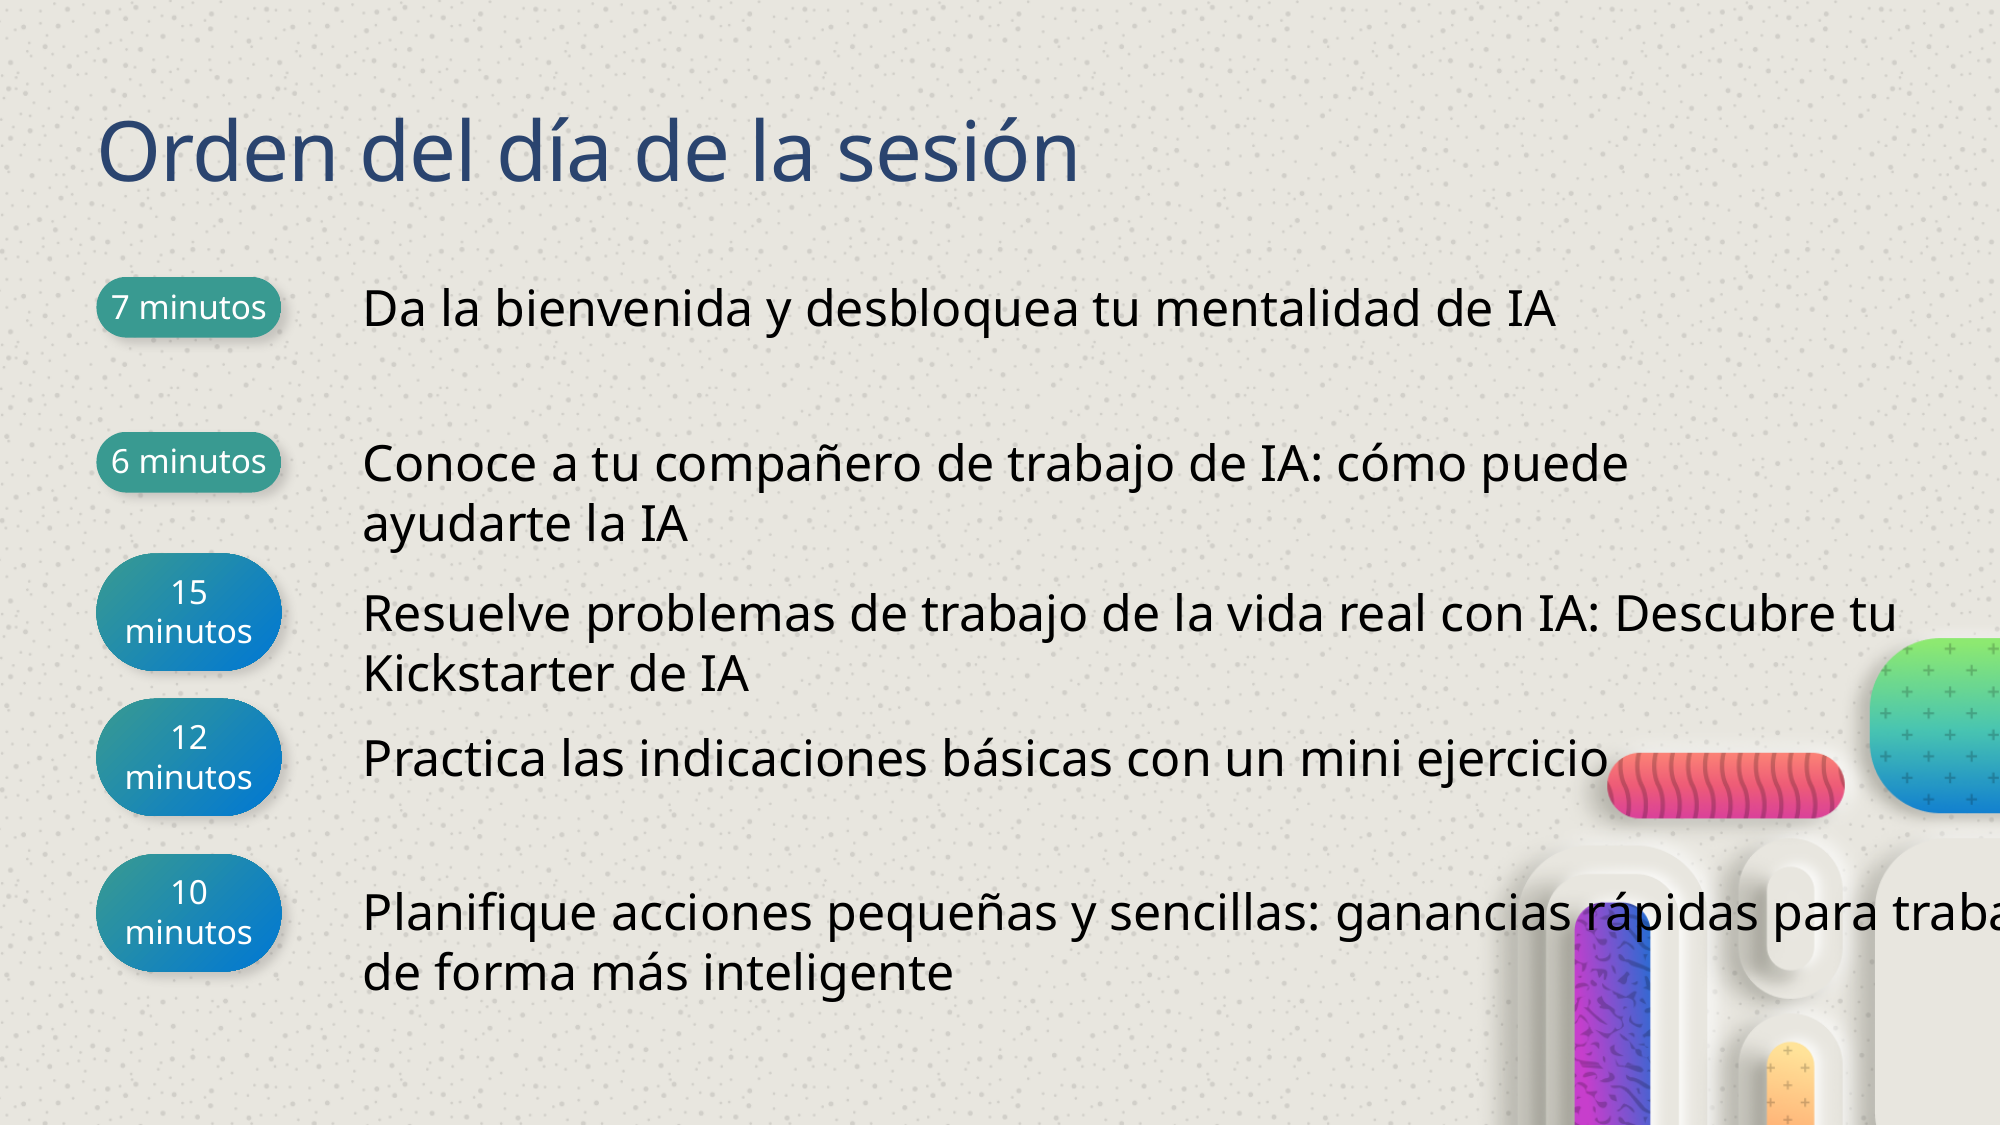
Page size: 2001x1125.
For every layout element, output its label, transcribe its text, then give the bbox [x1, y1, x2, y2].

title Orden del día de la sesión [96, 109, 1904, 200]
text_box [96, 276, 2000, 942]
picture [0, 0, 2000, 1125]
